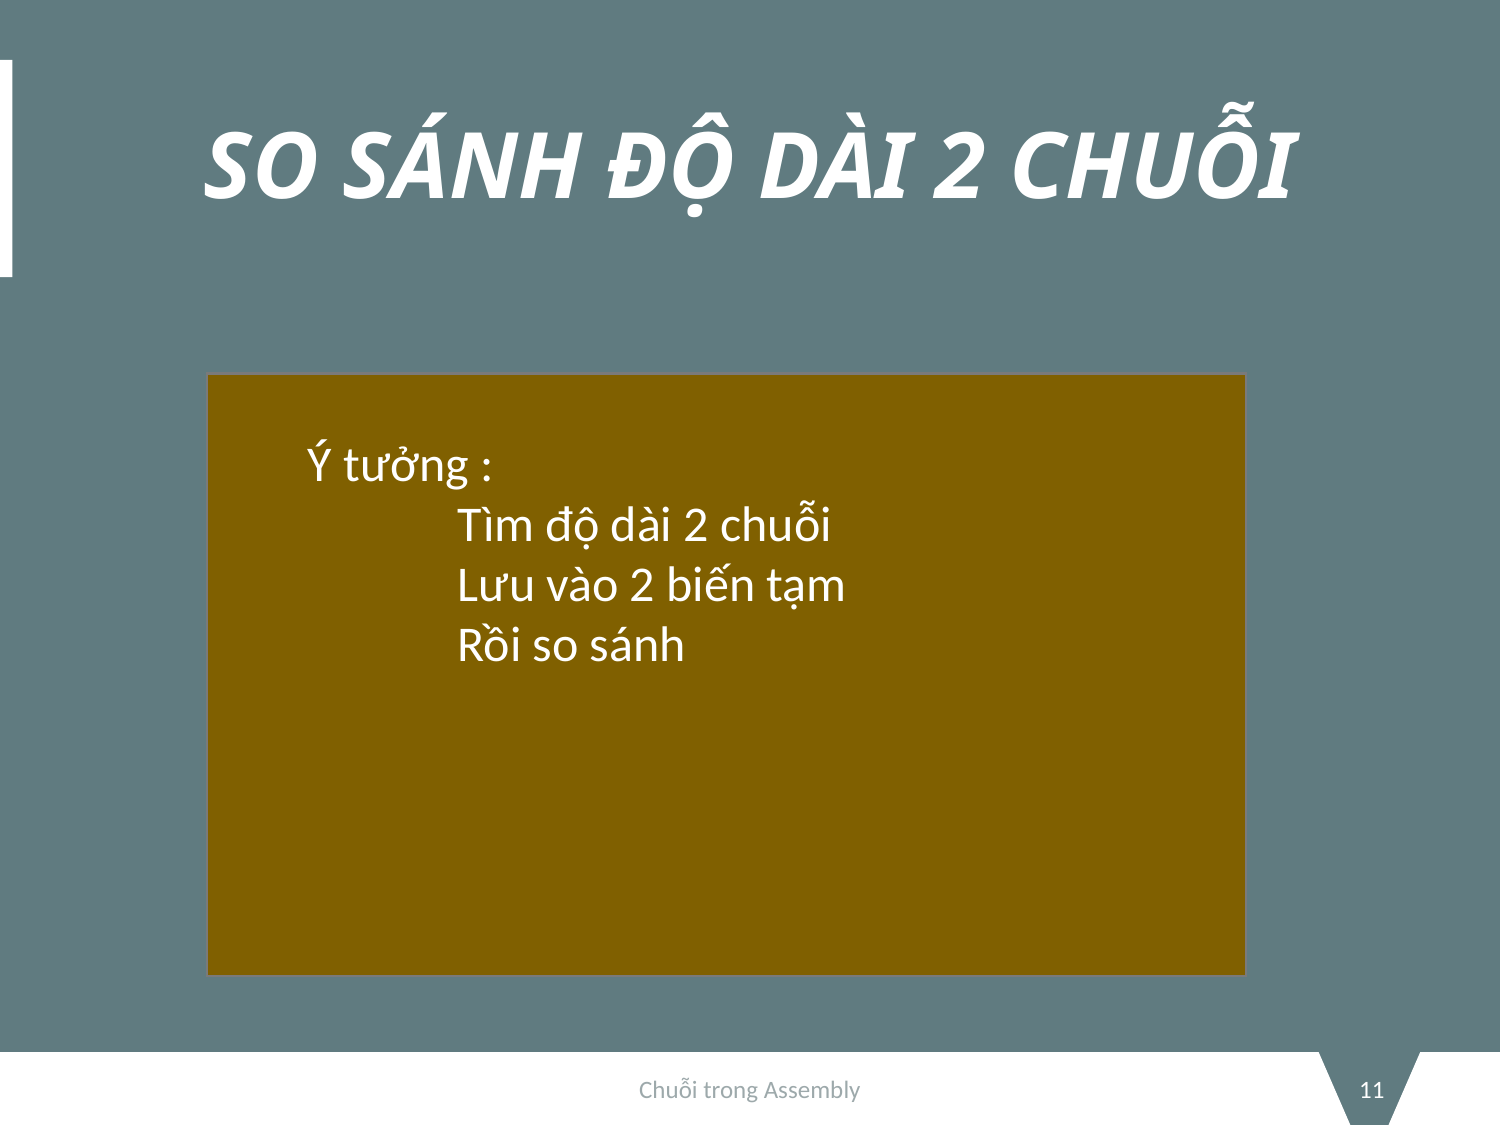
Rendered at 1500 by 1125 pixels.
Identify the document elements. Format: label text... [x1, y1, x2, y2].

slide_number 11 [1328, 1058, 1400, 1119]
footer Chuỗi trong Assembly [415, 1058, 1085, 1119]
title SO SÁNH ĐỘ DÀI 2 CHUỖI [103, 59, 1397, 278]
text_box Ý tưởng : Tìm độ dài 2 chuỗi Lưu vào 2 biến tạm Rồi so sánh [206, 372, 1247, 977]
